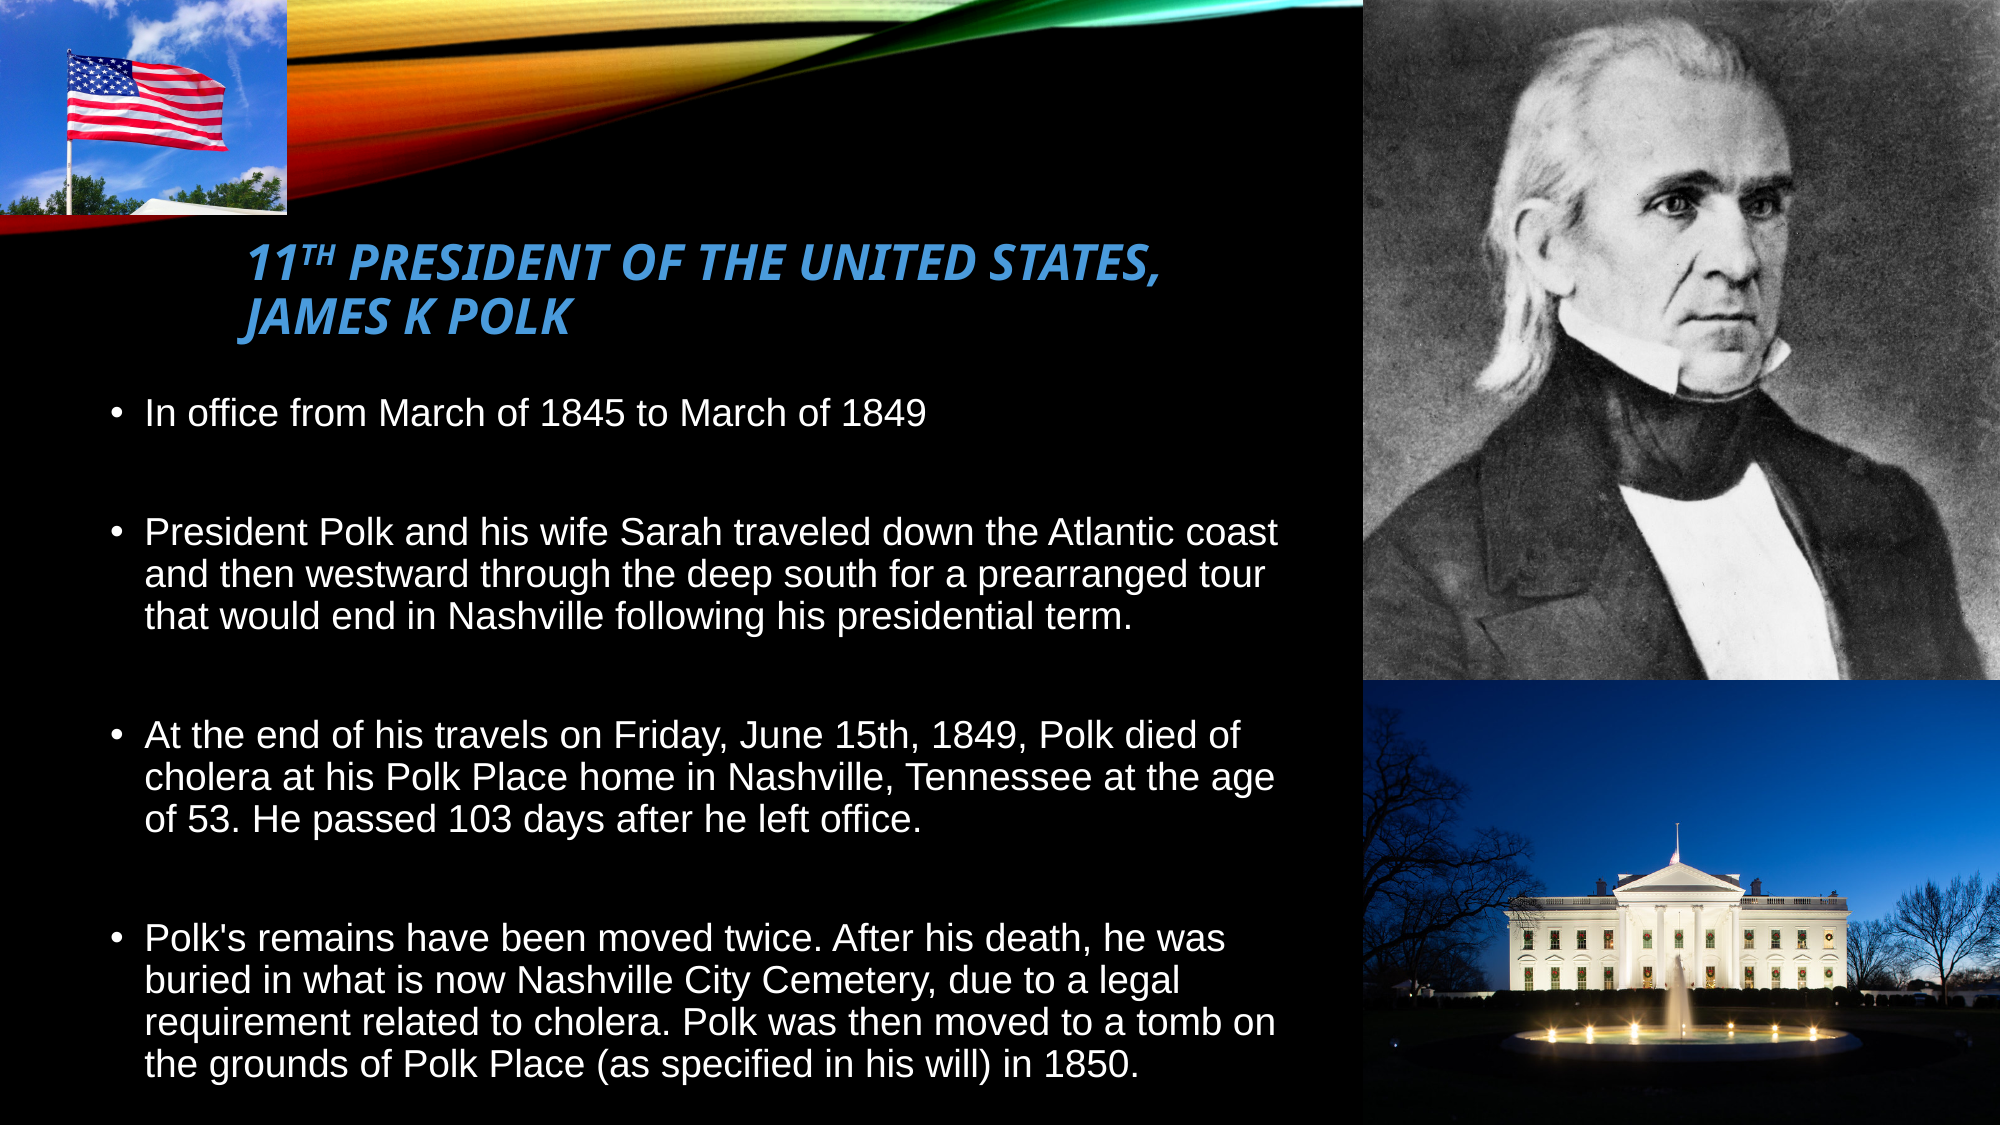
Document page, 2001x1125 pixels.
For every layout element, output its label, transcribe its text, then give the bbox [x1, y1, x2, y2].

title 11th president of the United states, James K Polk [230, 195, 1327, 387]
list In office from March of 1845 to March of 1849 President Polk and his wife Sarah traveled down the Atlantic coast and then westward through the deep south for a prearranged tour that would end in Nashville following his presidential term. At the end of his travels on Friday, June 15th, 1849, Polk died of cholera at his Polk Place home in Nashville, Tennessee at the age of 53. He passed 103 days after he left office. Polk's remains have been moved twice. After his death, he was buried in what is now Nashville City Cemetery, due to a legal requirement related to cholera. Polk was then moved to a tomb on the grounds of Polk Place (as specified in his will) in 1850. [95, 385, 1319, 1125]
picture [0, 0, 2000, 1125]
